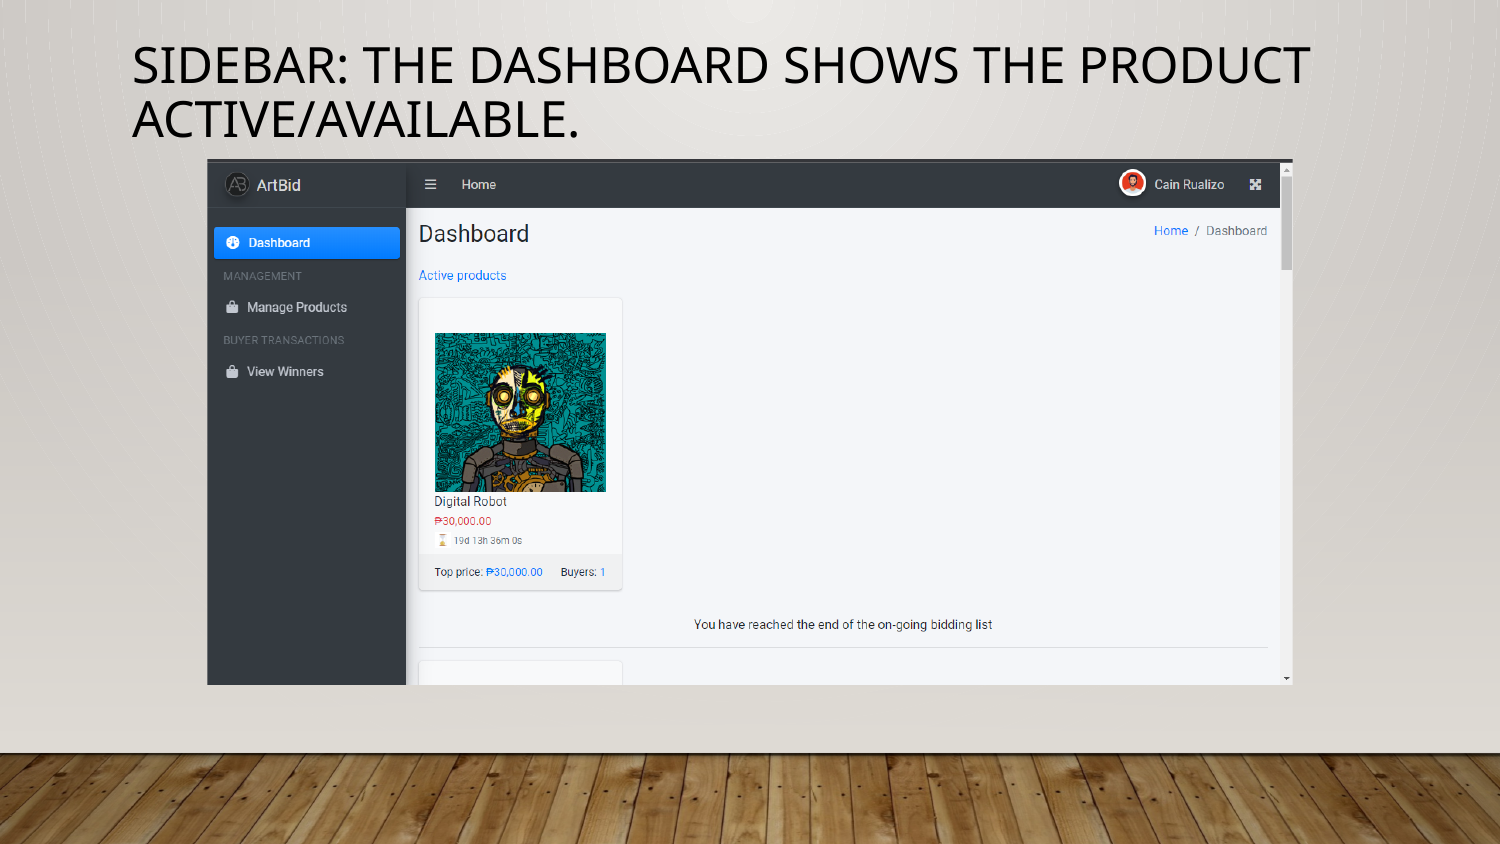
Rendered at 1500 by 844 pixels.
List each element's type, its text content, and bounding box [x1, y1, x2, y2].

title Sidebar: The dashboard shows the product active/available. [116, 25, 1383, 156]
picture [0, 753, 1500, 844]
picture [207, 159, 1293, 685]
